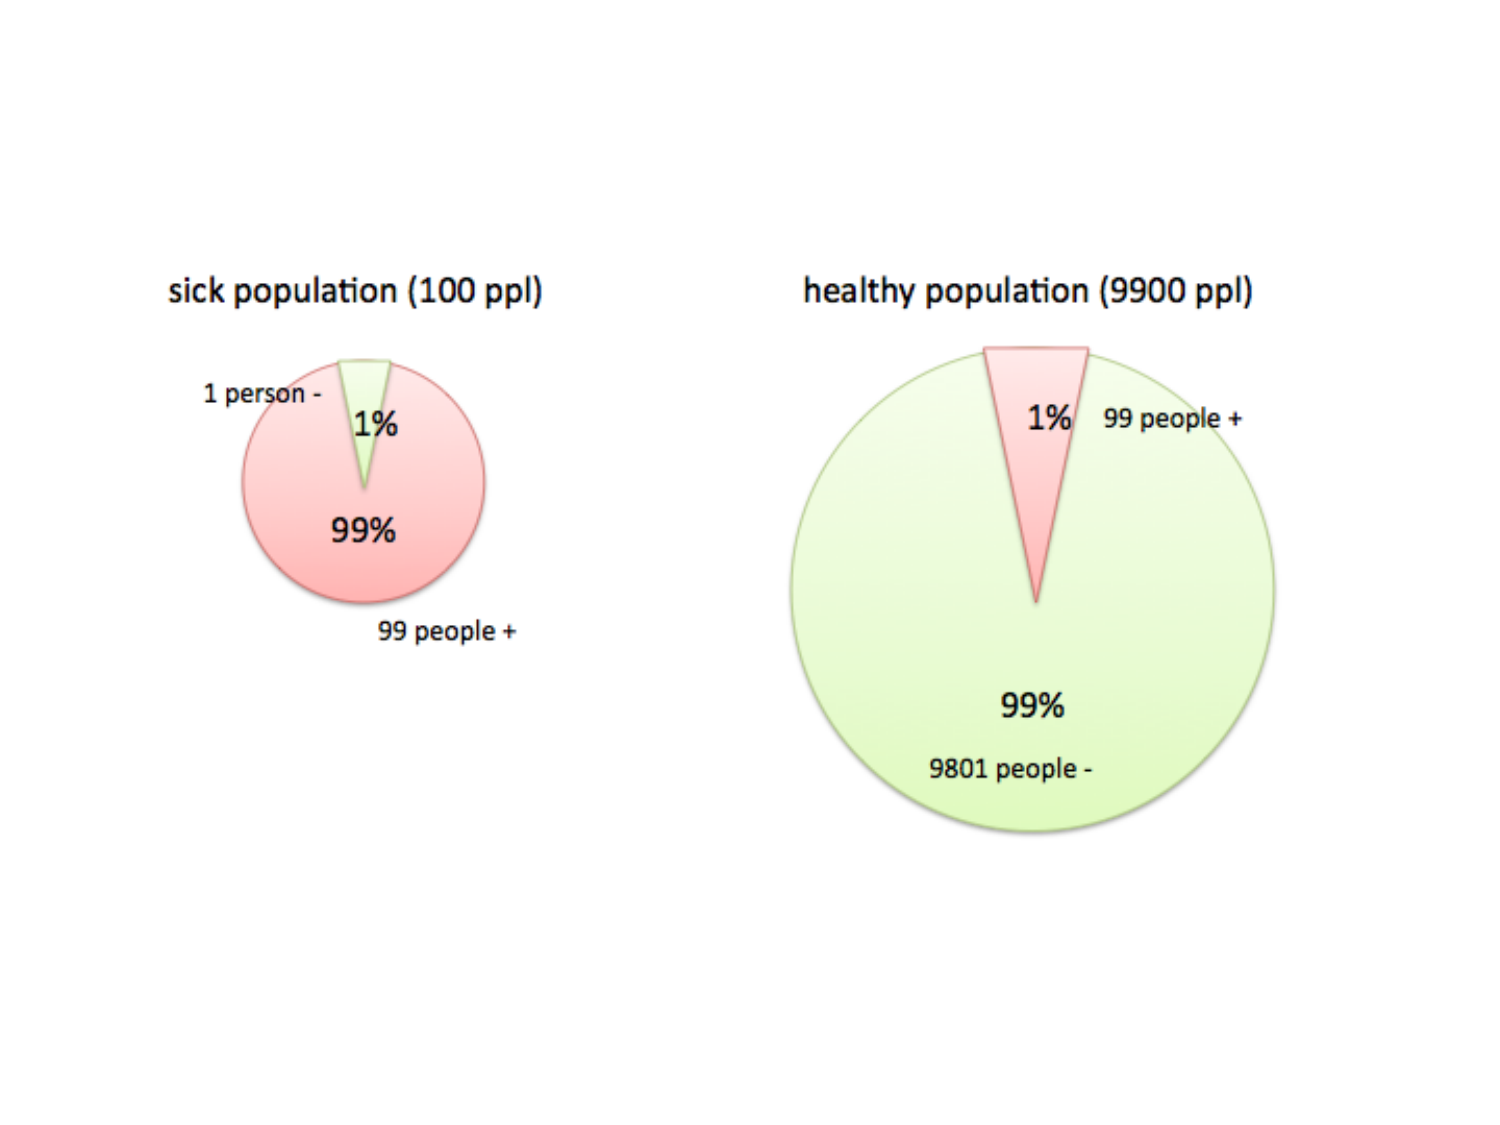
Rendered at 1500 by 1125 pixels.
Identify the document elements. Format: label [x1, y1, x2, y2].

picture [149, 256, 1351, 868]
